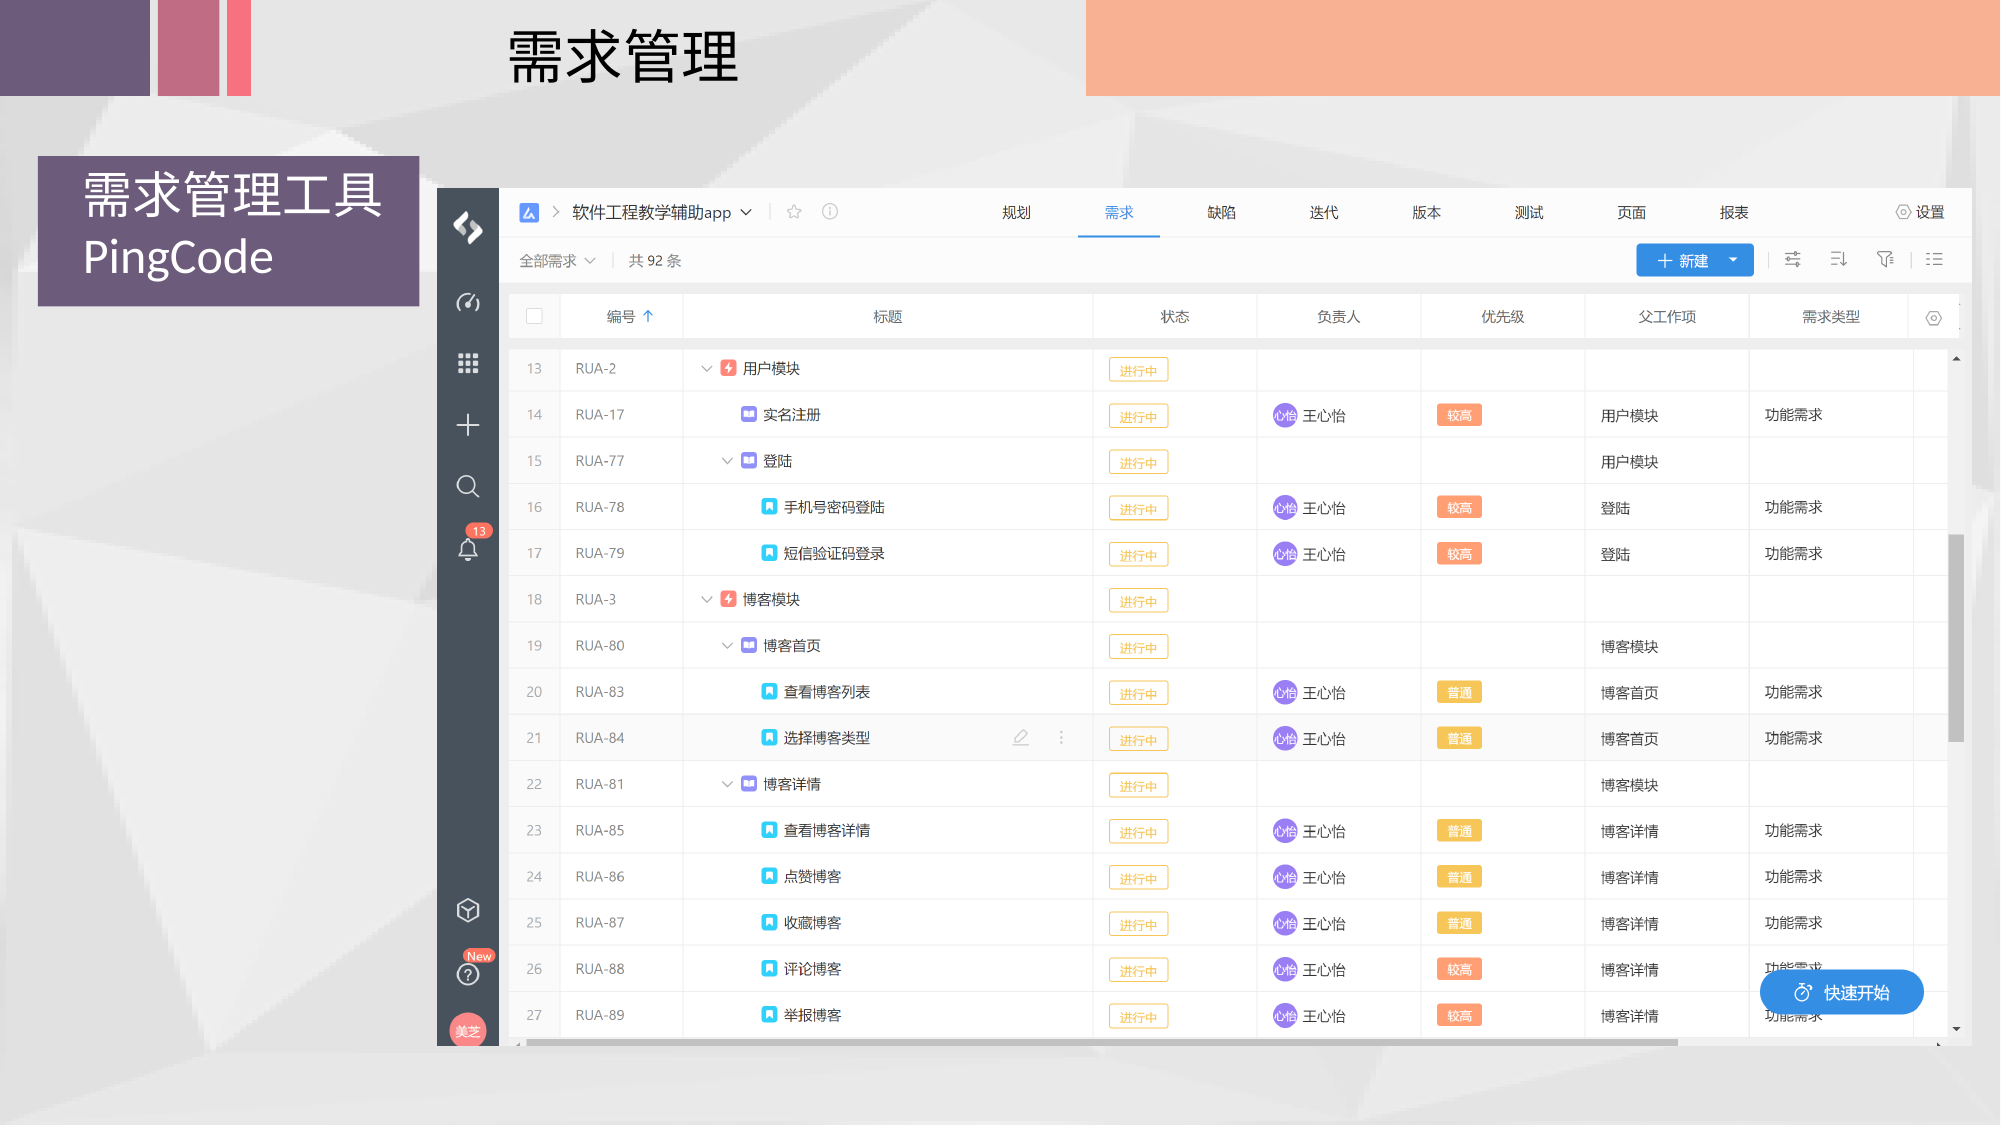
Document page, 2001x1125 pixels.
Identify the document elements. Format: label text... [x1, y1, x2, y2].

text_box 需求管理 [492, 12, 755, 98]
text_box [0, 0, 150, 96]
text_box [37, 156, 420, 307]
text_box [227, 0, 251, 96]
picture [0, 0, 2001, 1125]
text_box [1086, 0, 2000, 96]
text_box 需求管理工具 PingCode [68, 156, 398, 291]
text_box [157, 0, 220, 96]
